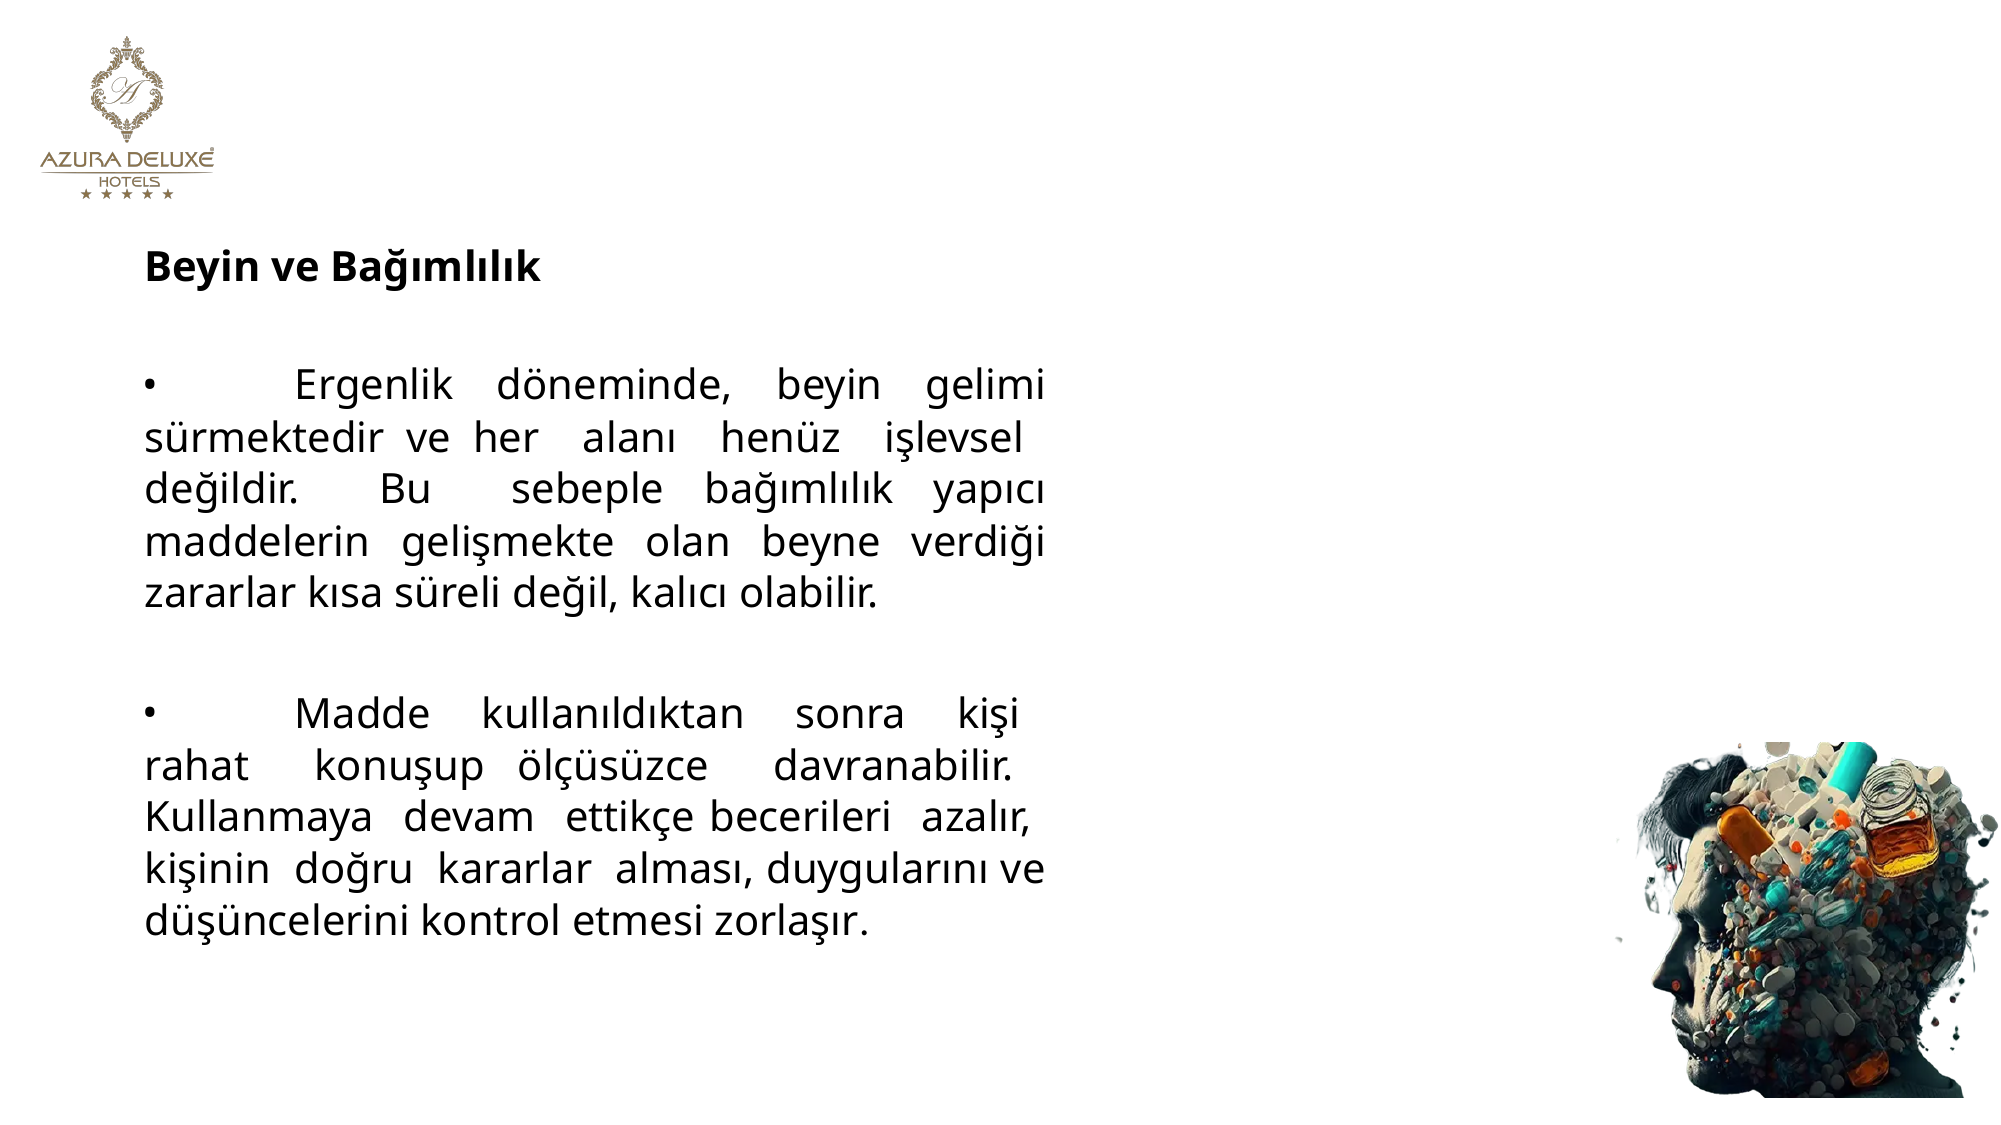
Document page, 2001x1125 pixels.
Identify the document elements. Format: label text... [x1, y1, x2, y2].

picture [1471, 741, 2000, 1098]
text_box Ergenlik döneminde, beyin gelimi sürmektedir ve her alanı henüz işlevsel değildir. Bu sebeple bağımlılık yapıcı maddelerin gelişmekte olan beyne verdiği zararlar kısa süreli değil, kalıcı olabilir. Madde kullanıldıktan sonra kişi rahat konuşup ölçüsüzce davranabilir. Kullanmaya devam ettikçe becerileri azalır, kişinin doğru kararlar alması, duygularını ve düşüncelerini kontrol etmesi zorlaşır. [142, 347, 1048, 945]
text_box Beyin ve Bağımlılık [142, 237, 937, 290]
picture [39, 36, 215, 199]
